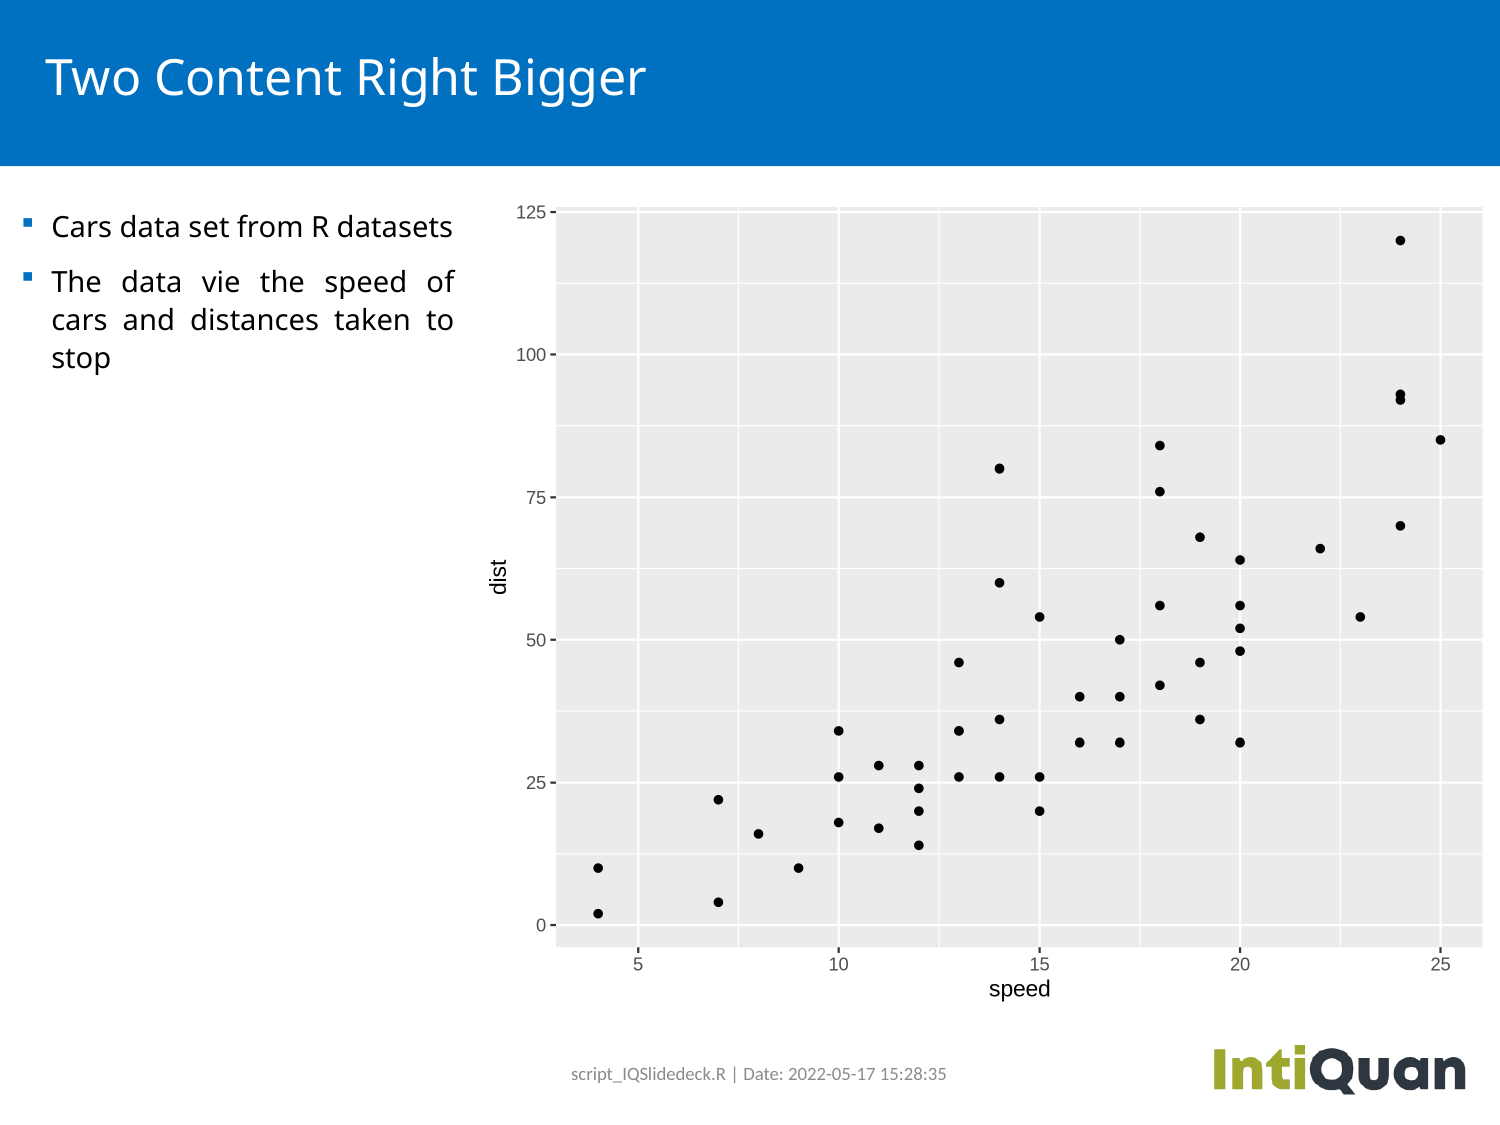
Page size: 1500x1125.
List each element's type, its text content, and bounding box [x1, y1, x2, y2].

list Cars data set from R datasets The data vie the speed of cars and distances taken to stop [5, 197, 470, 1014]
title Two Content Right Bigger [0, 0, 1500, 167]
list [478, 195, 1494, 1012]
picture [1211, 1039, 1466, 1101]
footer script_IQSlidedeck.R | Date: 2022-05-17 15:28:35 [323, 1042, 1194, 1103]
